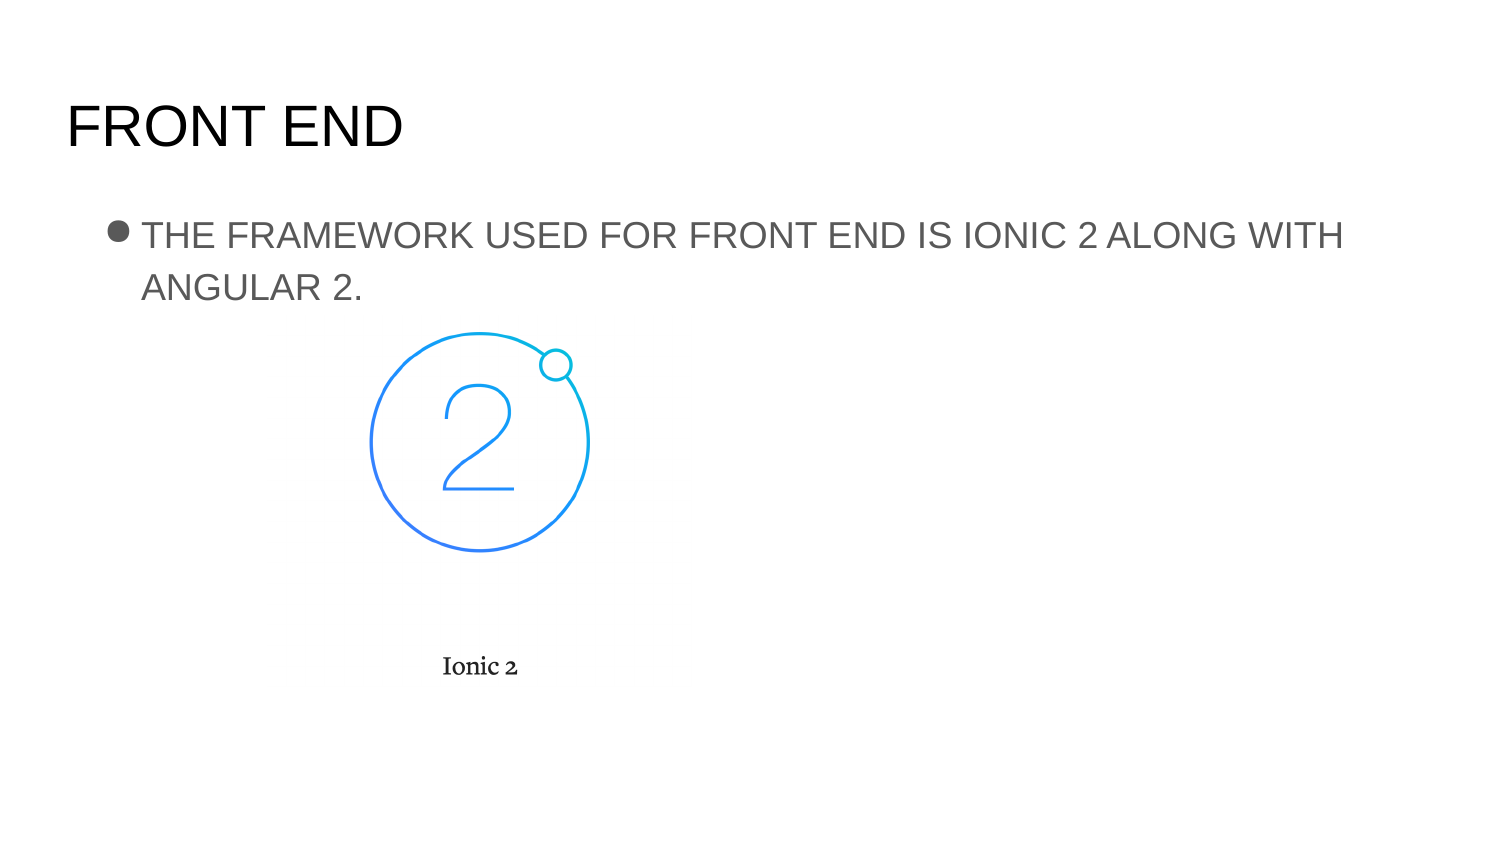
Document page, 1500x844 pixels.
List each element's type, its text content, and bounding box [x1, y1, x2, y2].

picture [266, 315, 692, 687]
list THE FRAMEWORK USED FOR FRONT END IS IONIC 2 ALONG WITH ANGULAR 2. [51, 189, 1449, 750]
title FRONT END [51, 72, 1449, 167]
